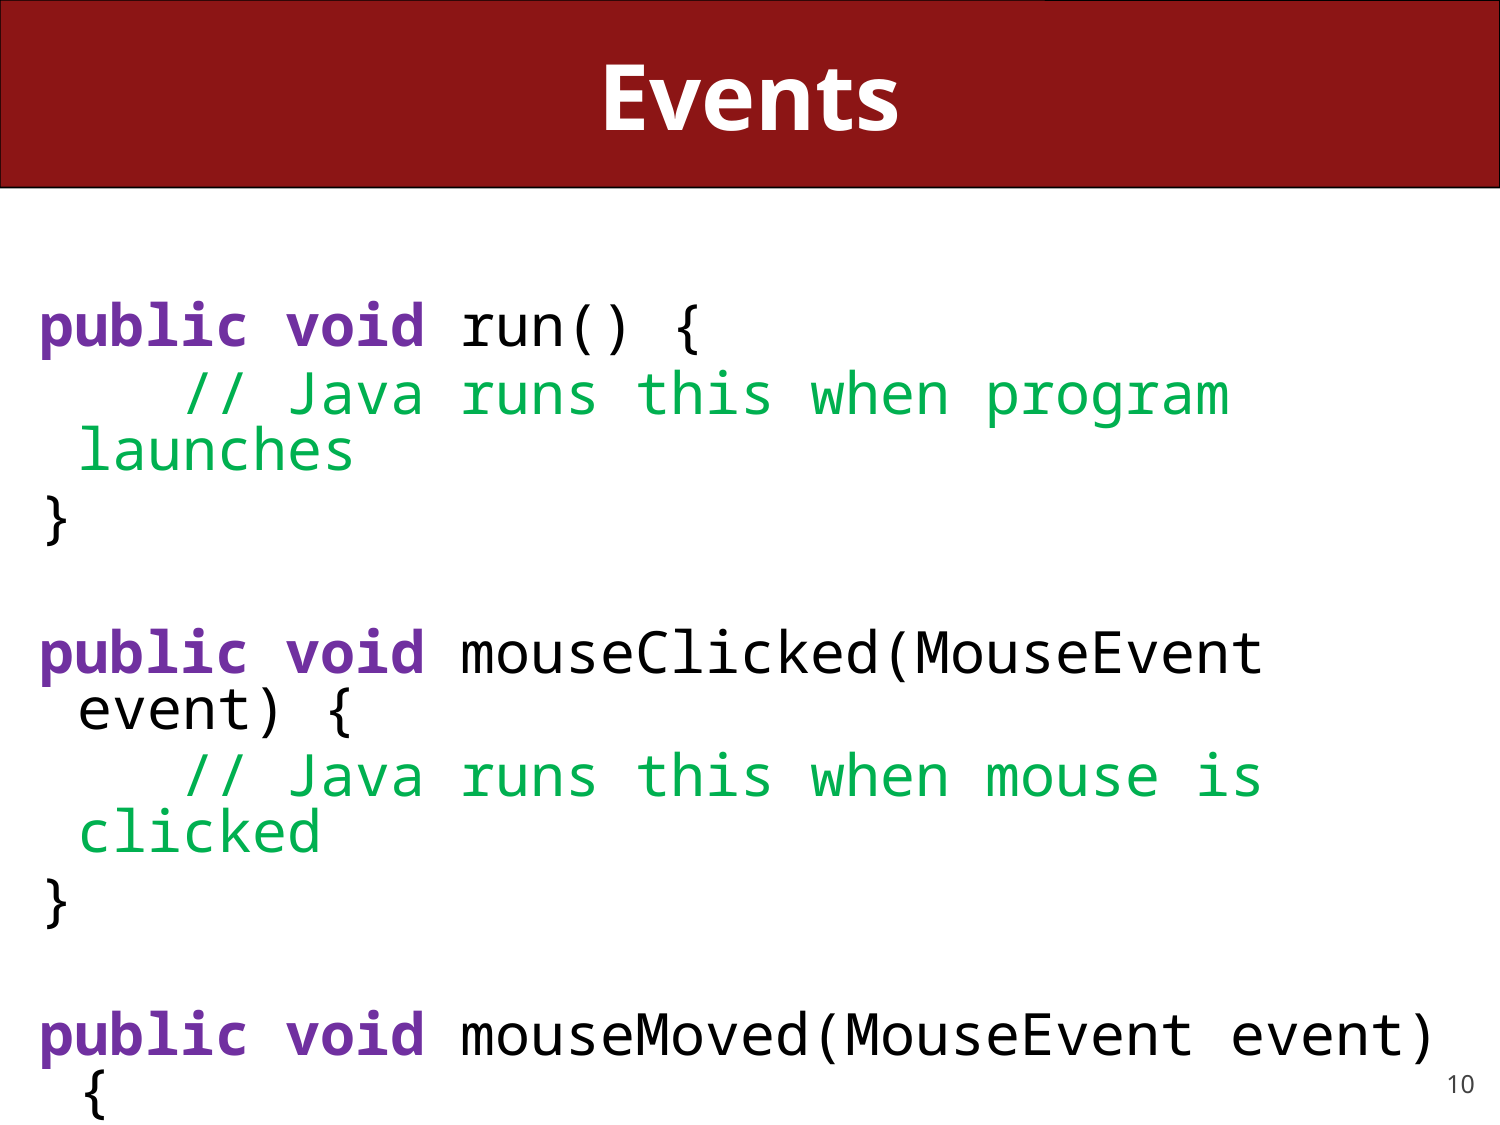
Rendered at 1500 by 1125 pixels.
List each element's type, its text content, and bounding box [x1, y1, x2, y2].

list public void run() { // Java runs this when program launches } public void mouseClicked(MouseEvent event) { // Java runs this when mouse is clicked } public void mouseMoved(MouseEvent event) { // Java runs this when mouse is moved } [24, 212, 1475, 1063]
title Events [75, 0, 1425, 188]
